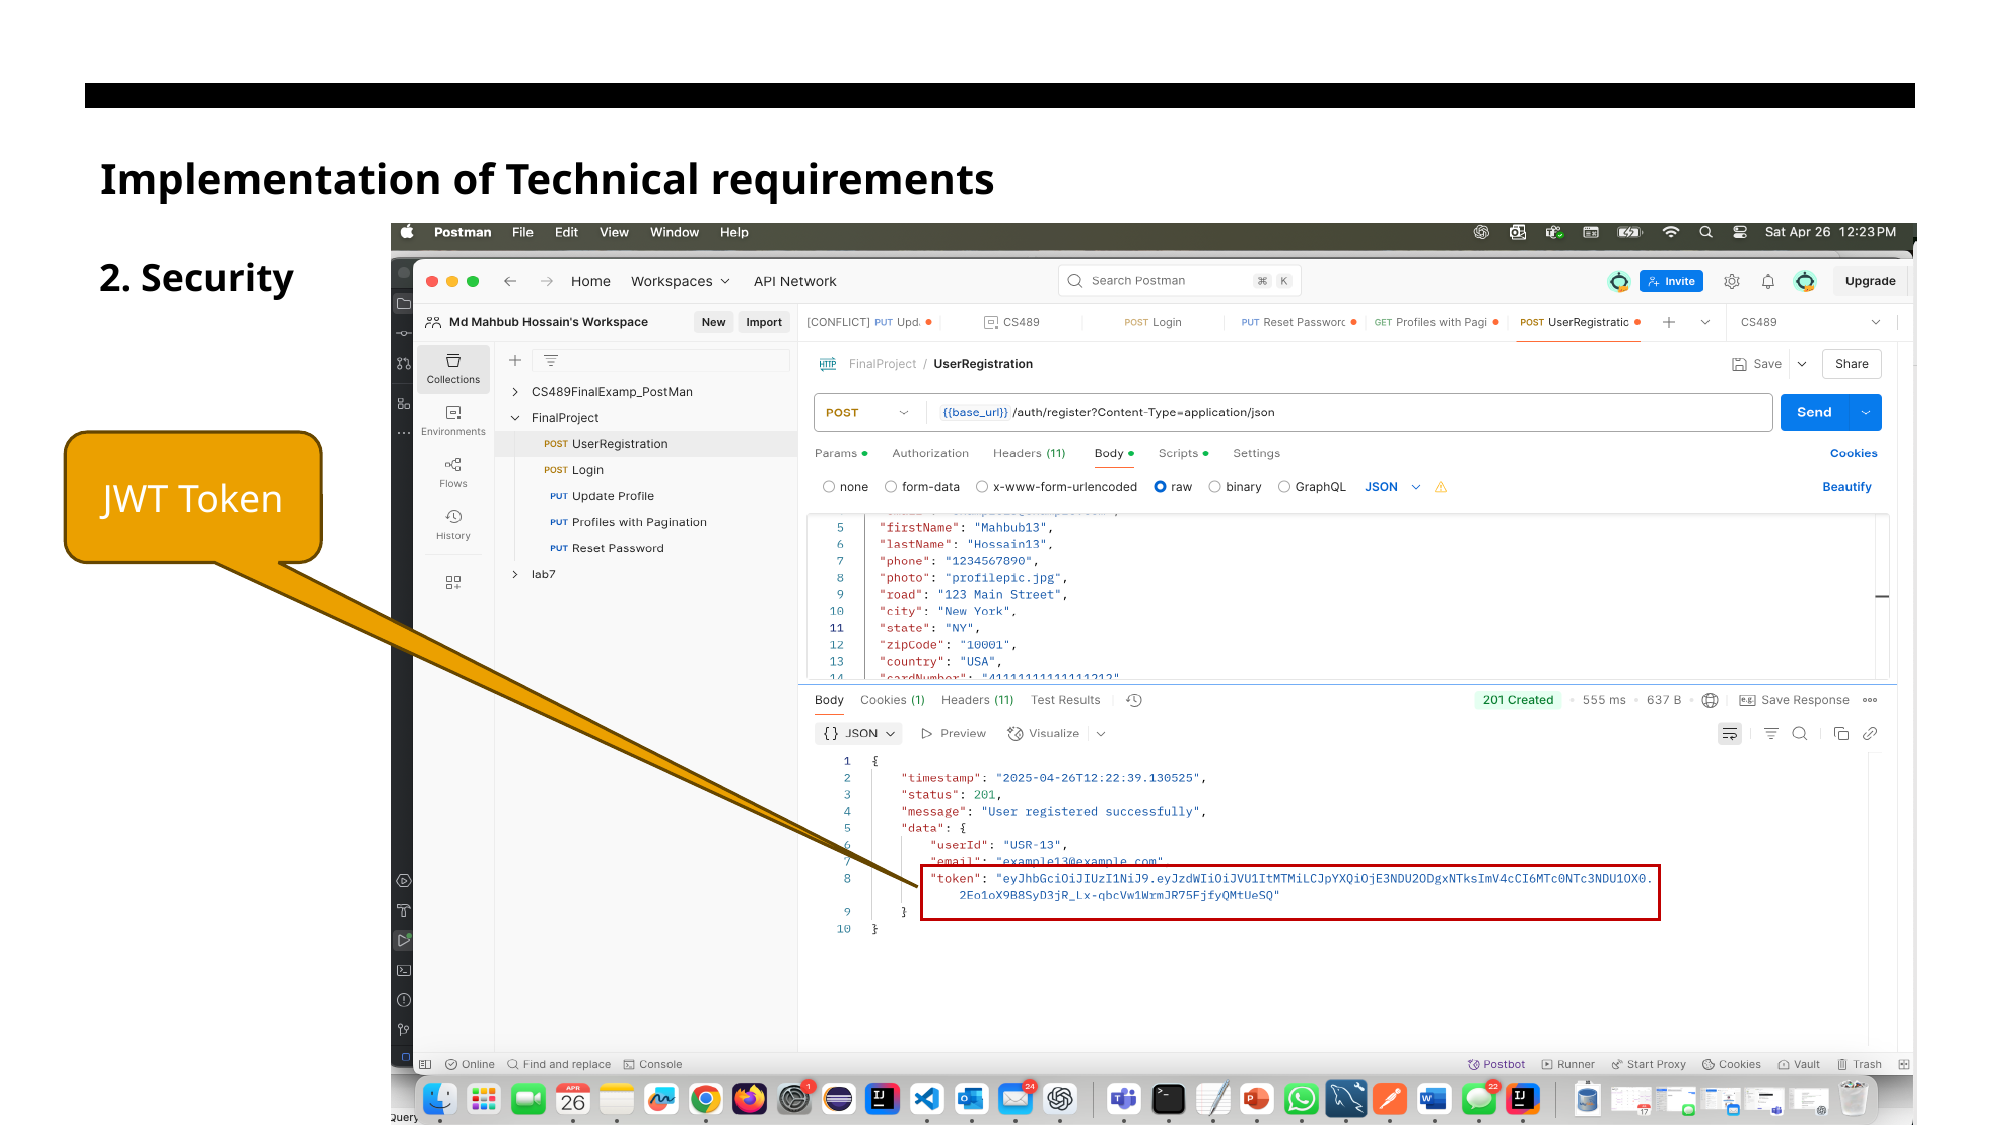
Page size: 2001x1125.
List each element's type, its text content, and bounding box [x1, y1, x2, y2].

text_box 2. Security [84, 223, 390, 307]
text_box JWT Token [63, 430, 390, 646]
picture [390, 223, 1917, 1125]
title Implementation of Technical requirements [85, 145, 1916, 223]
